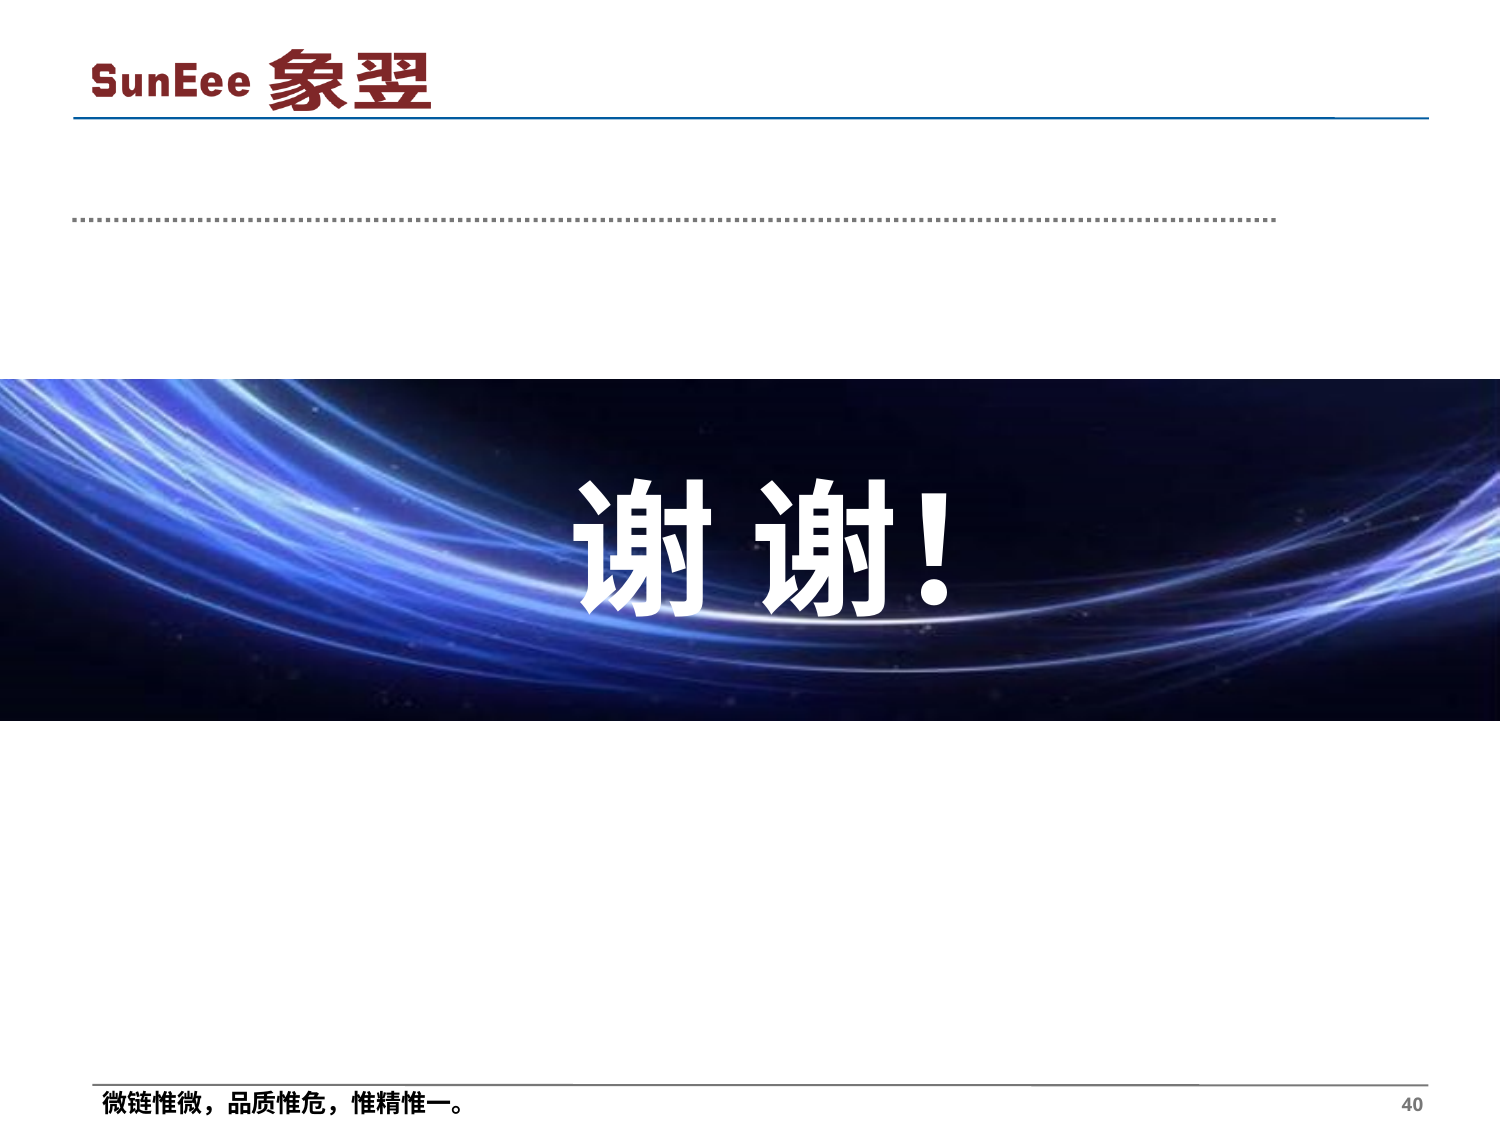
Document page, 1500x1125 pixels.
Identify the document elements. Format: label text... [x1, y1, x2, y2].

slide_number 40 [1130, 1084, 1444, 1122]
picture [92, 49, 431, 111]
picture [0, 379, 1500, 721]
